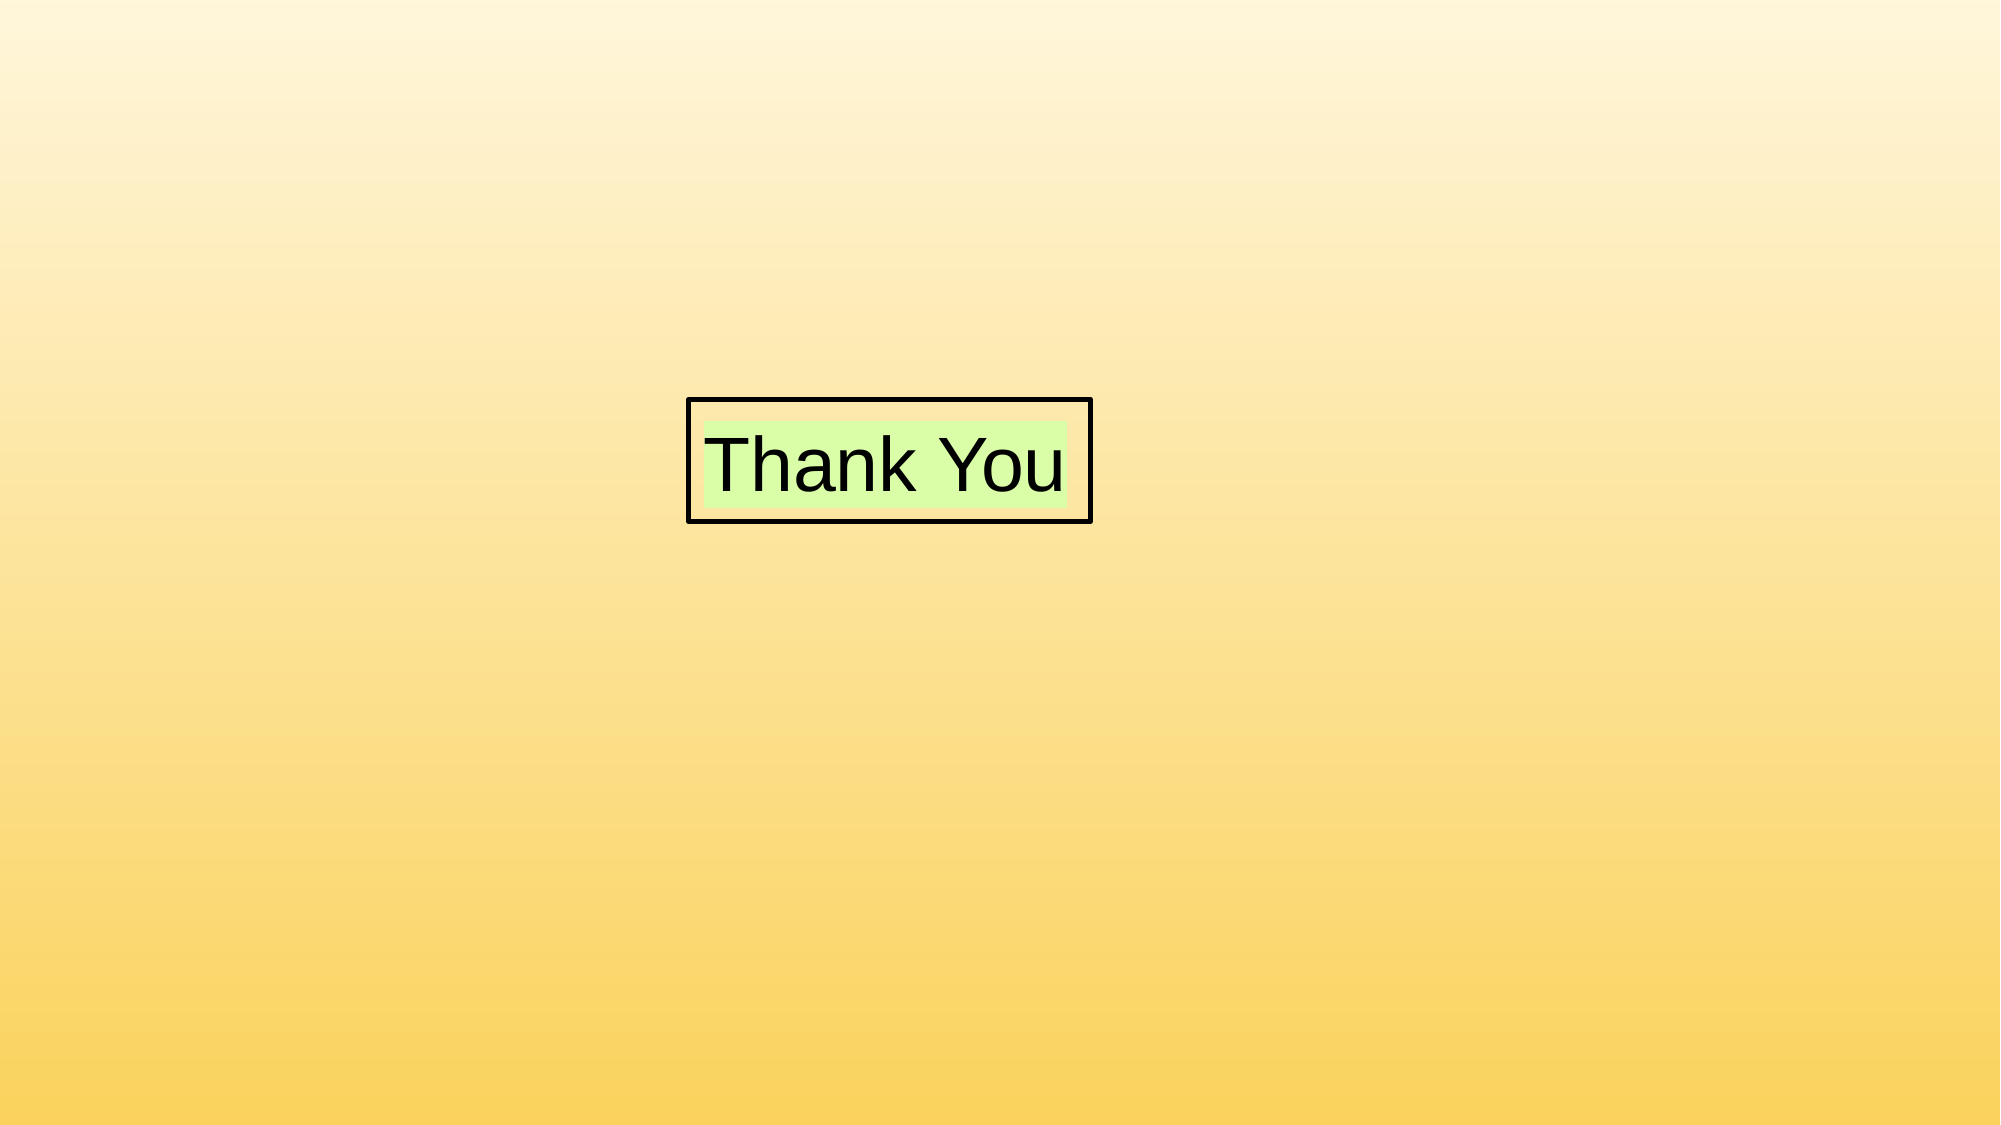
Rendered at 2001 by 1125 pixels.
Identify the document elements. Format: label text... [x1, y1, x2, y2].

text_box Thank You [688, 399, 1091, 522]
